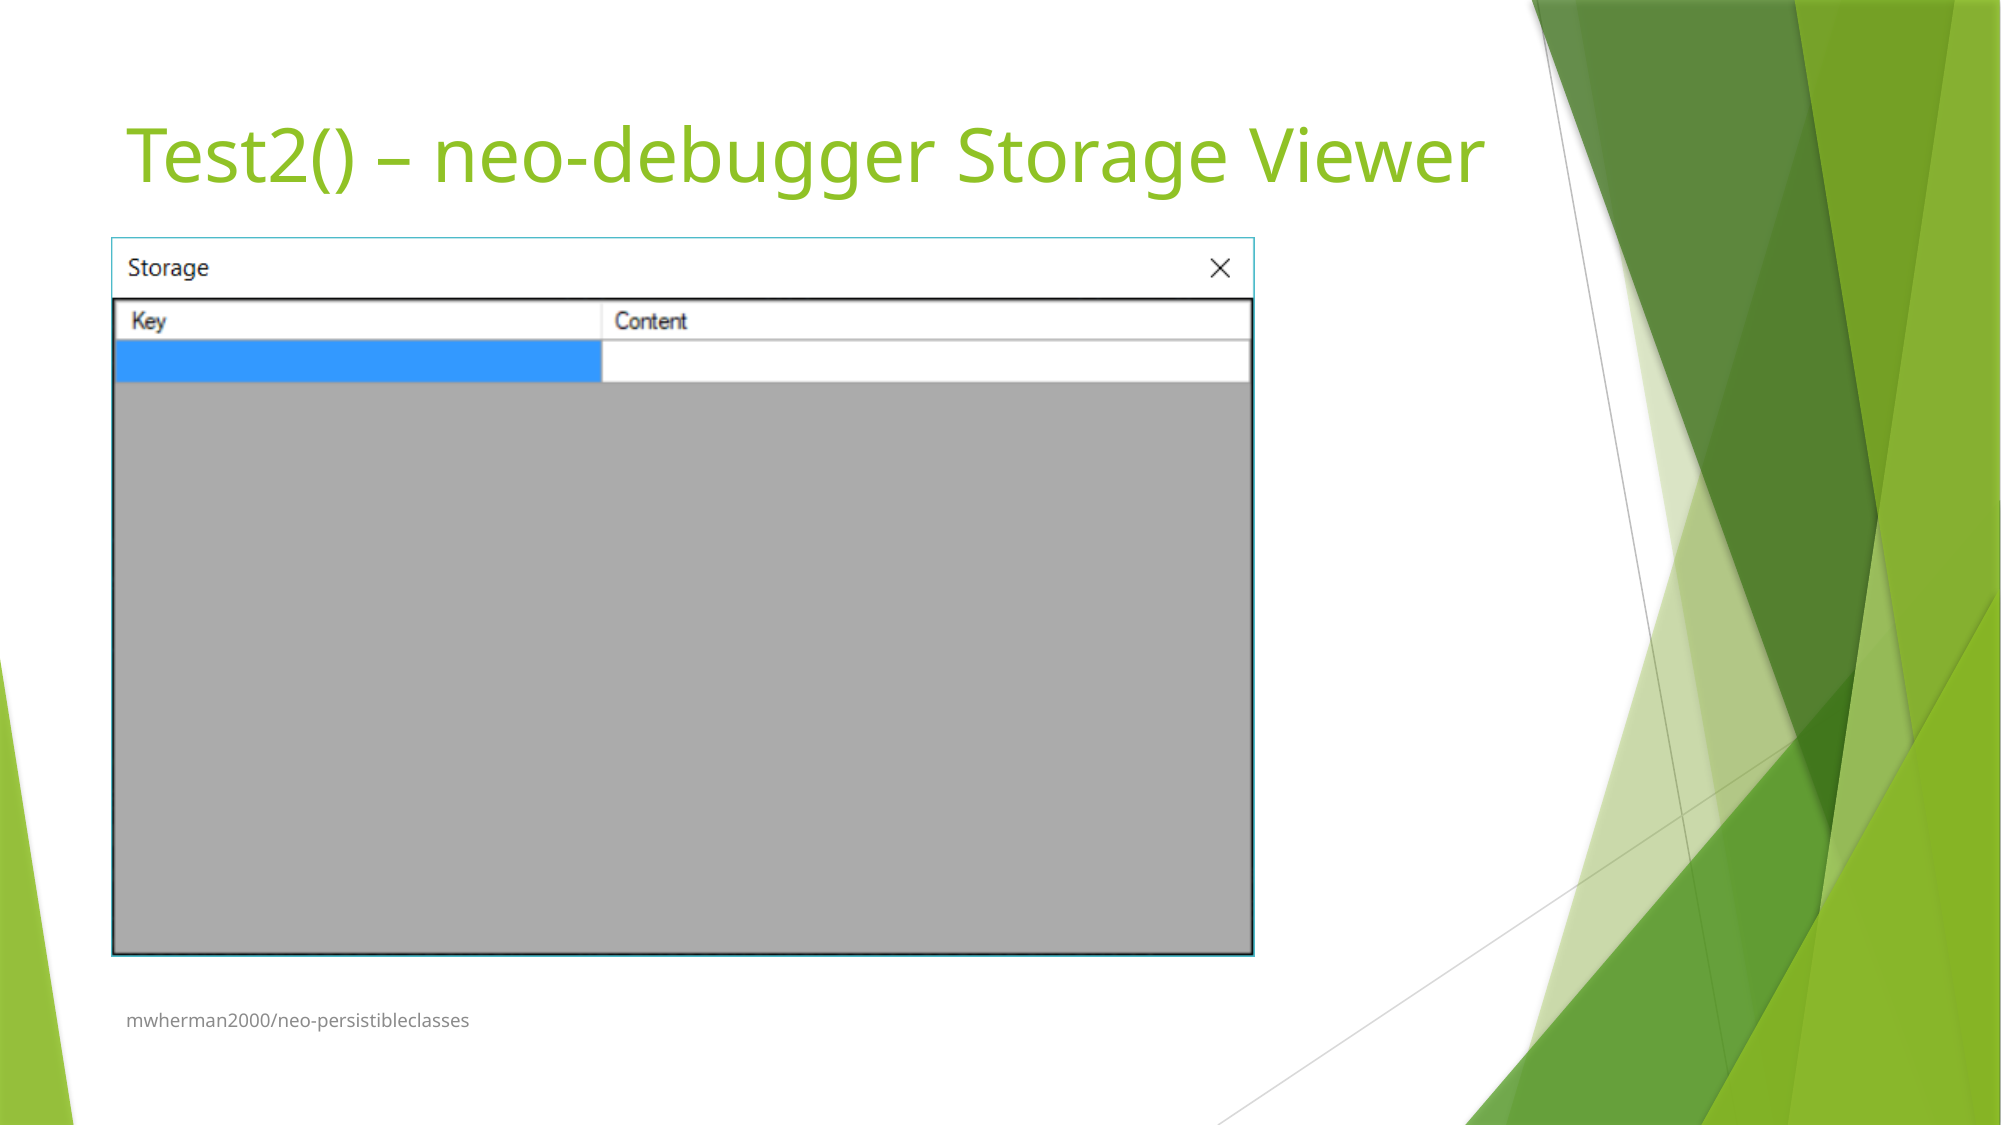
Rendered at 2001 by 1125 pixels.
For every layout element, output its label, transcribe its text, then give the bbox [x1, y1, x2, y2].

footer mwherman2000/neo-persistibleclasses [111, 991, 1145, 1051]
picture [110, 237, 1256, 957]
title Test2() – neo-debugger Storage Viewer [111, 99, 1522, 317]
